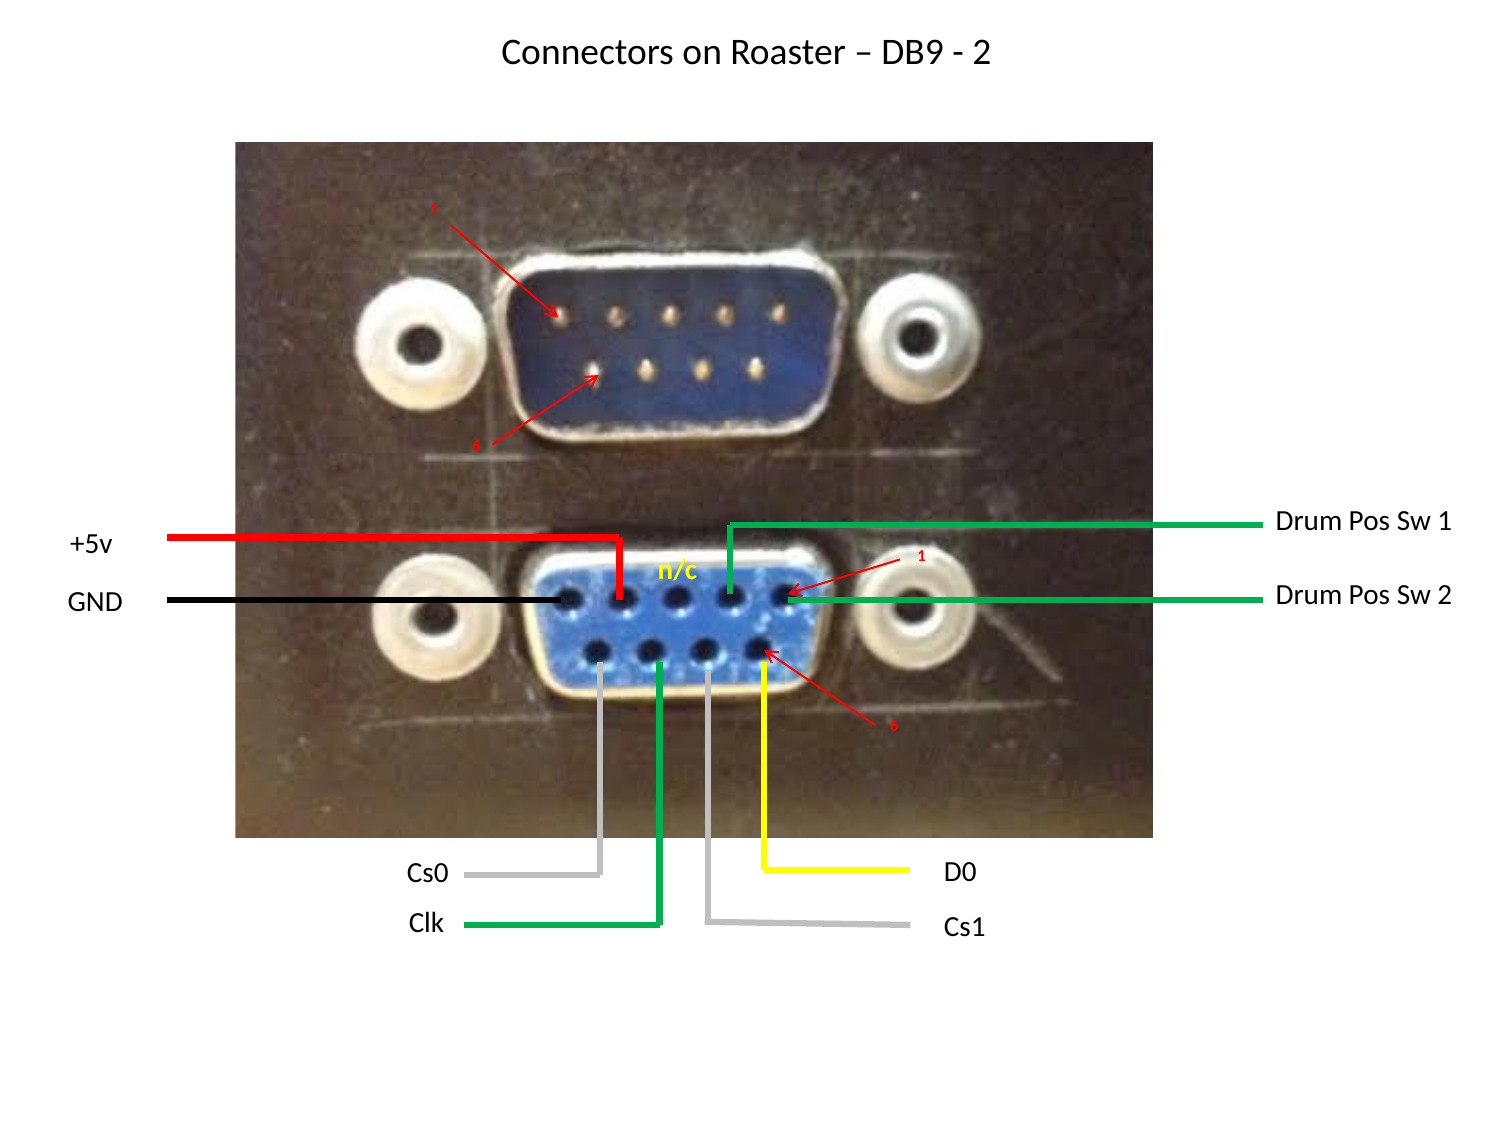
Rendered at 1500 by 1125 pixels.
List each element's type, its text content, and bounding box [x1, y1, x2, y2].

text_box Cs0 [392, 847, 464, 896]
picture [235, 141, 1154, 838]
text_box Drum Pos Sw 2 [1260, 567, 1468, 618]
text_box D0 [929, 847, 992, 895]
text_box +5v [55, 517, 128, 567]
text_box GND [52, 574, 139, 625]
text_box Cs1 [929, 899, 1001, 950]
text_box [704, 921, 911, 926]
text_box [763, 649, 876, 726]
text_box Clk [393, 896, 460, 947]
text_box Connectors on Roaster – DB9 - 2 [24, 19, 1469, 80]
text_box Drum Pos Sw 1 [1260, 494, 1468, 544]
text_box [787, 559, 901, 595]
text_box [492, 374, 599, 445]
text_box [450, 224, 559, 318]
